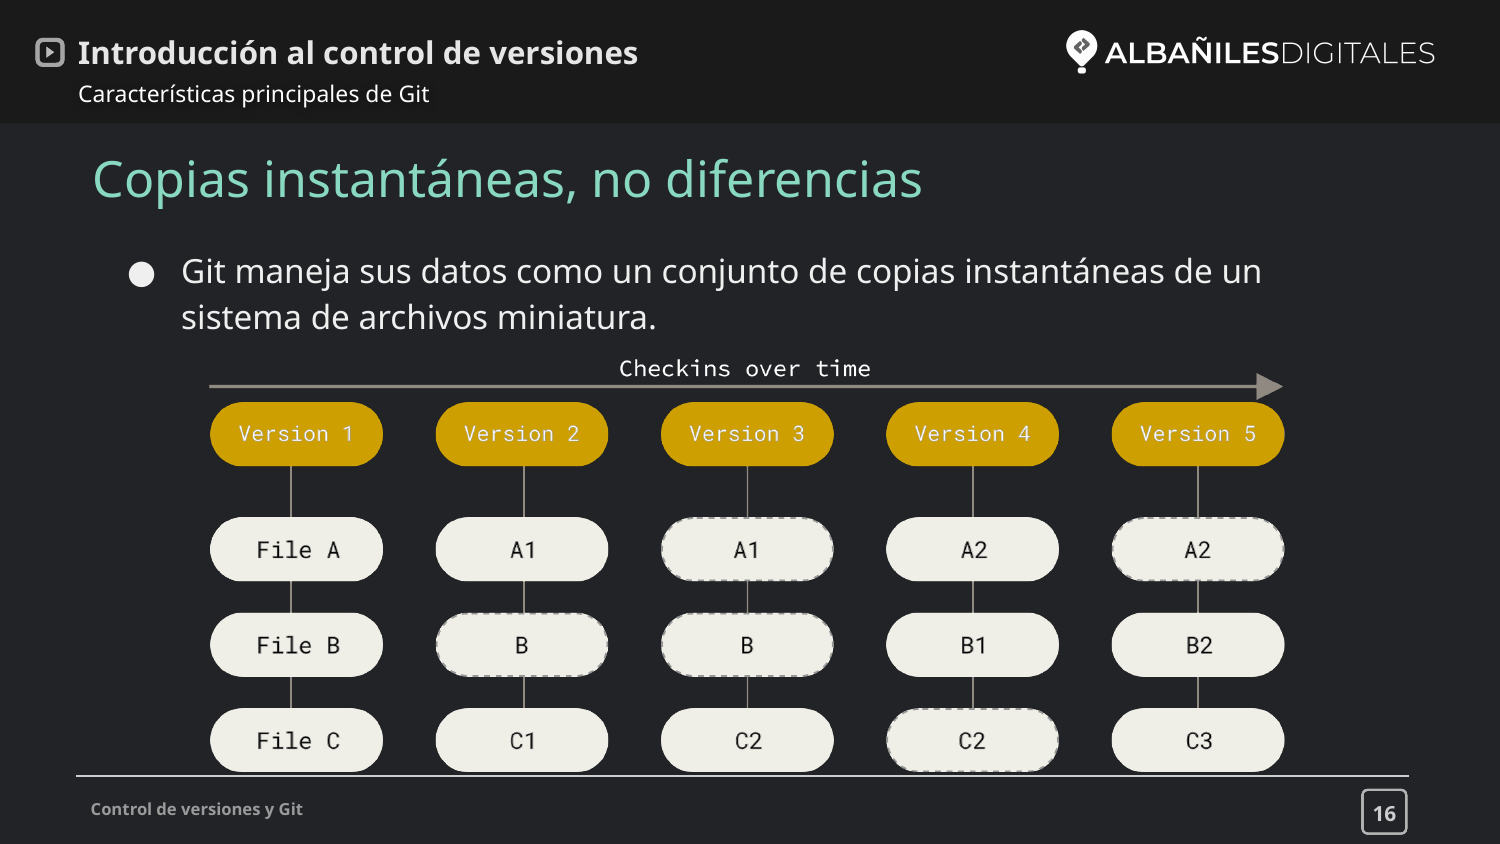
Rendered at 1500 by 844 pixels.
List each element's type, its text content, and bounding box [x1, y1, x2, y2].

text_box Copias instantáneas, no diferencias [92, 137, 1011, 229]
subtitle Características principales de Git [63, 64, 1324, 114]
list Git maneja sus datos como un conjunto de copias instantáneas de un sistema de archivos miniatura. [91, 229, 1402, 756]
picture [1066, 30, 1439, 74]
slide_number 16 [1352, 785, 1417, 844]
title Introducción al control de versiones [63, 18, 934, 80]
picture [207, 357, 1293, 772]
